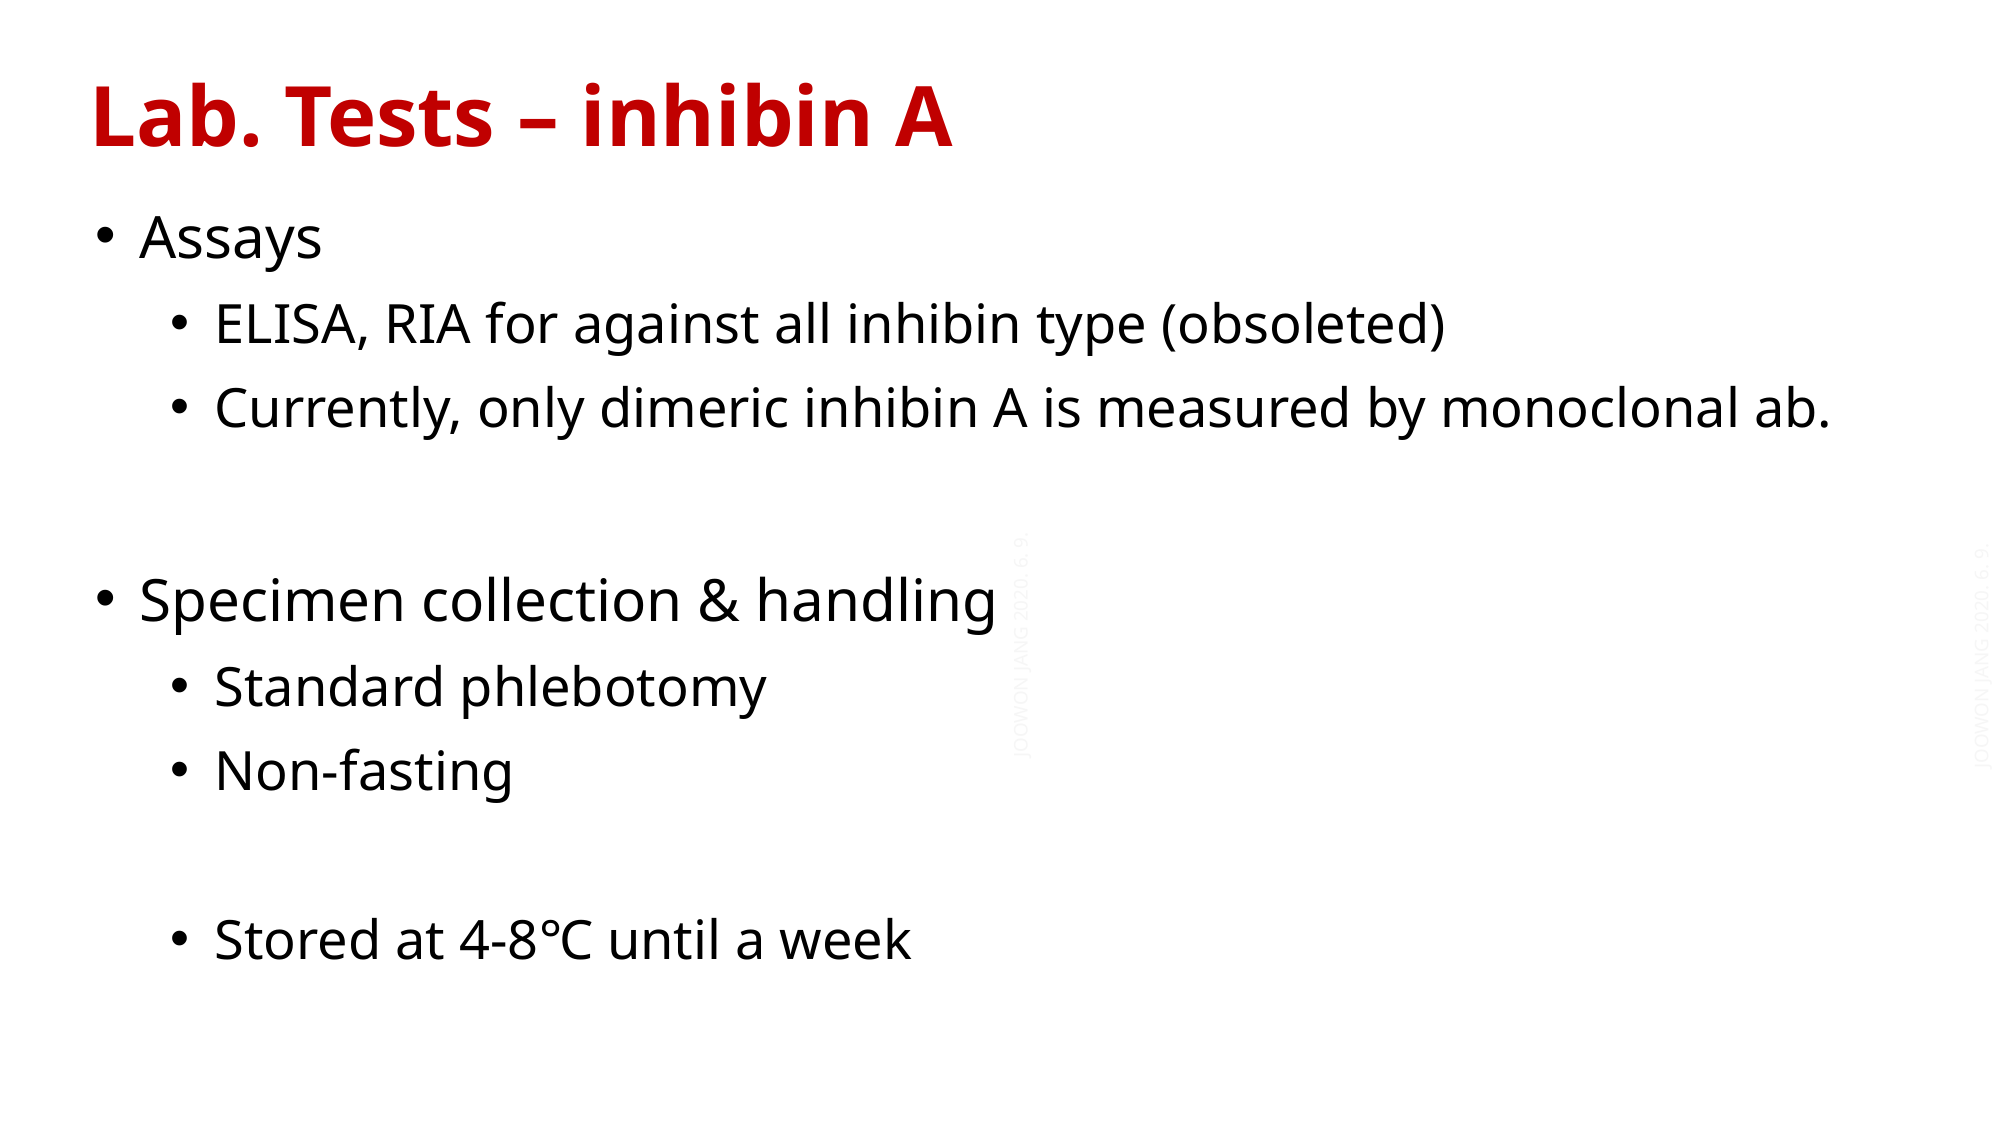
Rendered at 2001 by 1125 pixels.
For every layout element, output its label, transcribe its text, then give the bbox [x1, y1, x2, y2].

text_box Lab. Tests – inhibin A [0, 55, 2000, 170]
text_box Specimen collection & handling Standard phlebotomy Non-fasting Stored at 4-8℃ until a week [80, 534, 1933, 978]
text_box Assays ELISA, RIA for against all inhibin type (obsoleted) Currently, only dimeric inhibin A is measured by monoclonal ab. [80, 171, 1933, 531]
